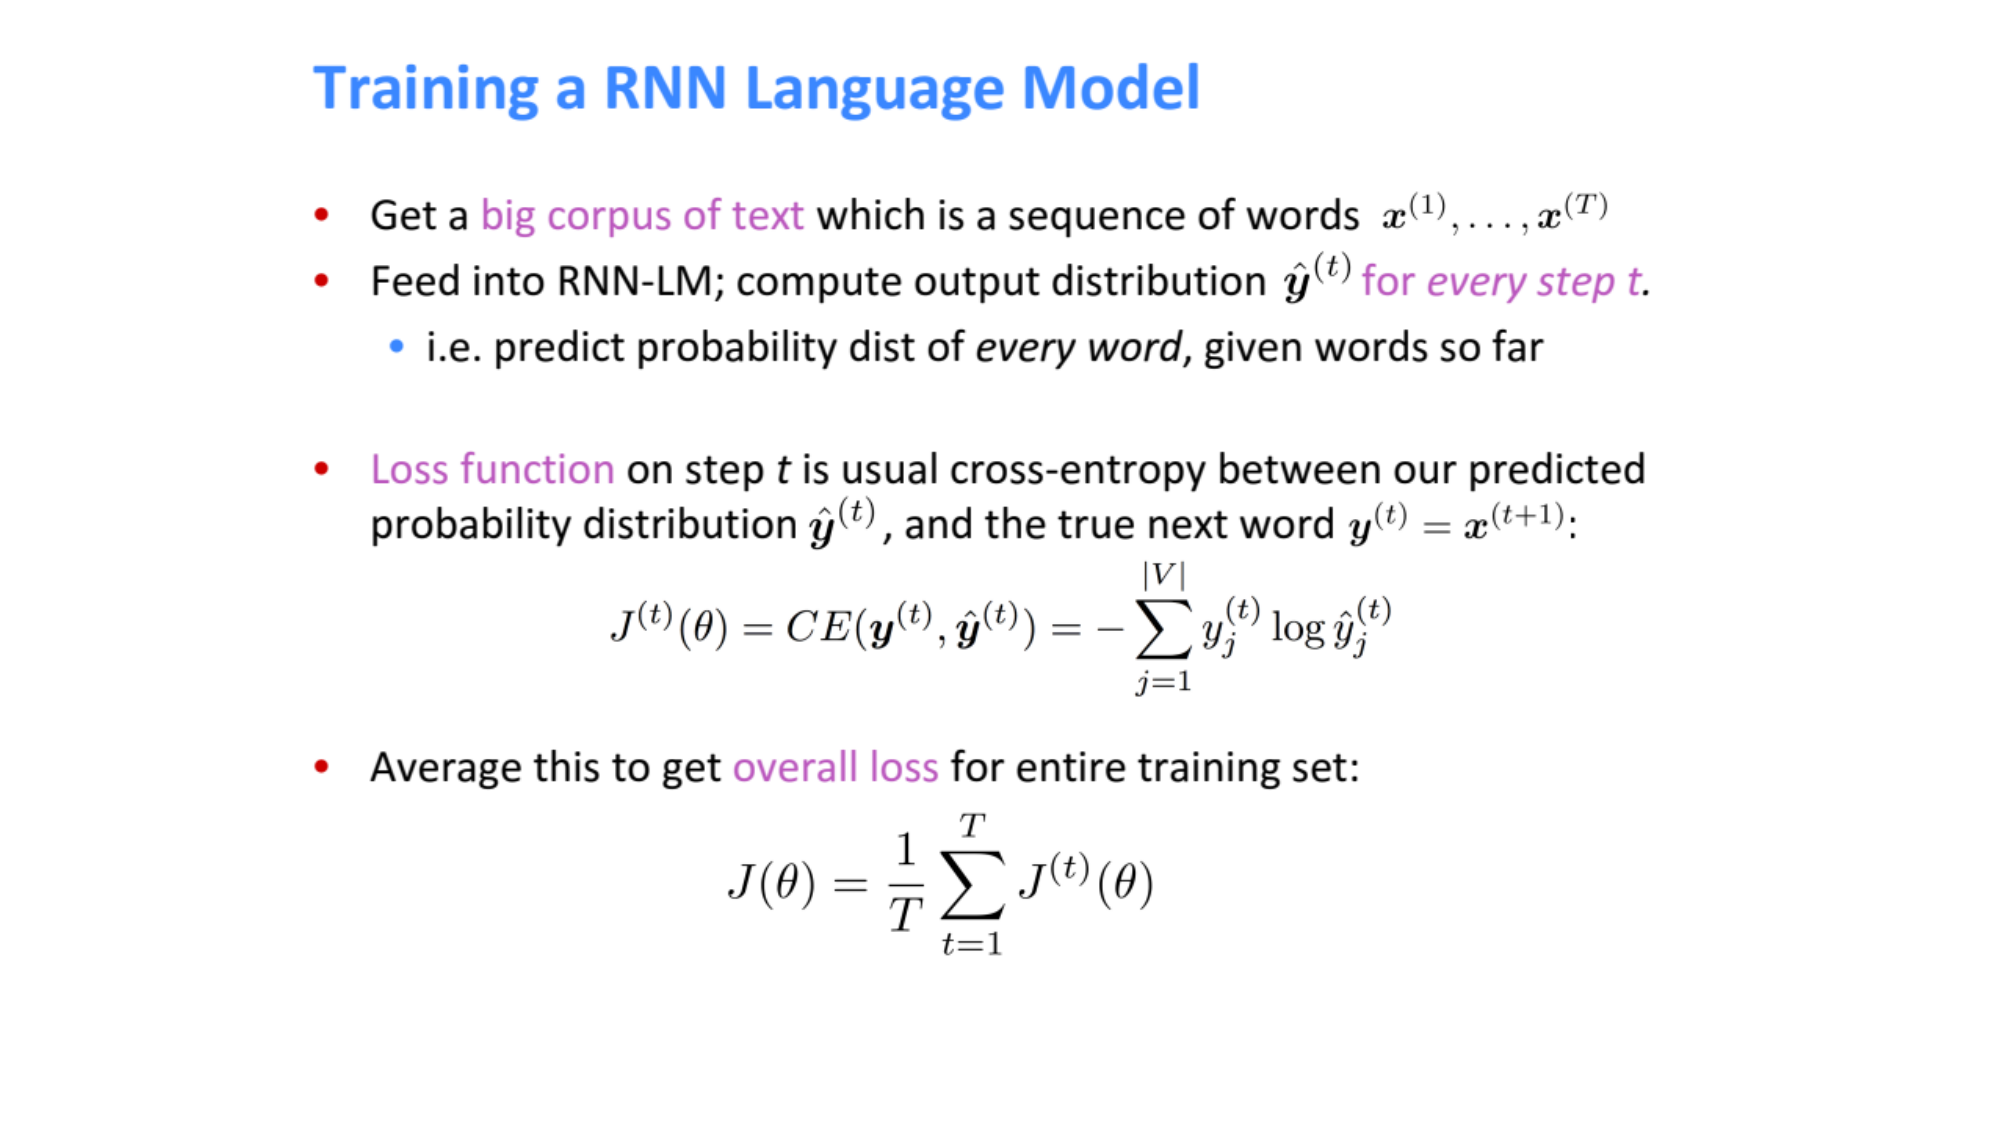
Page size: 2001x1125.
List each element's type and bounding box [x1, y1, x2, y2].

picture [249, 0, 1750, 1125]
